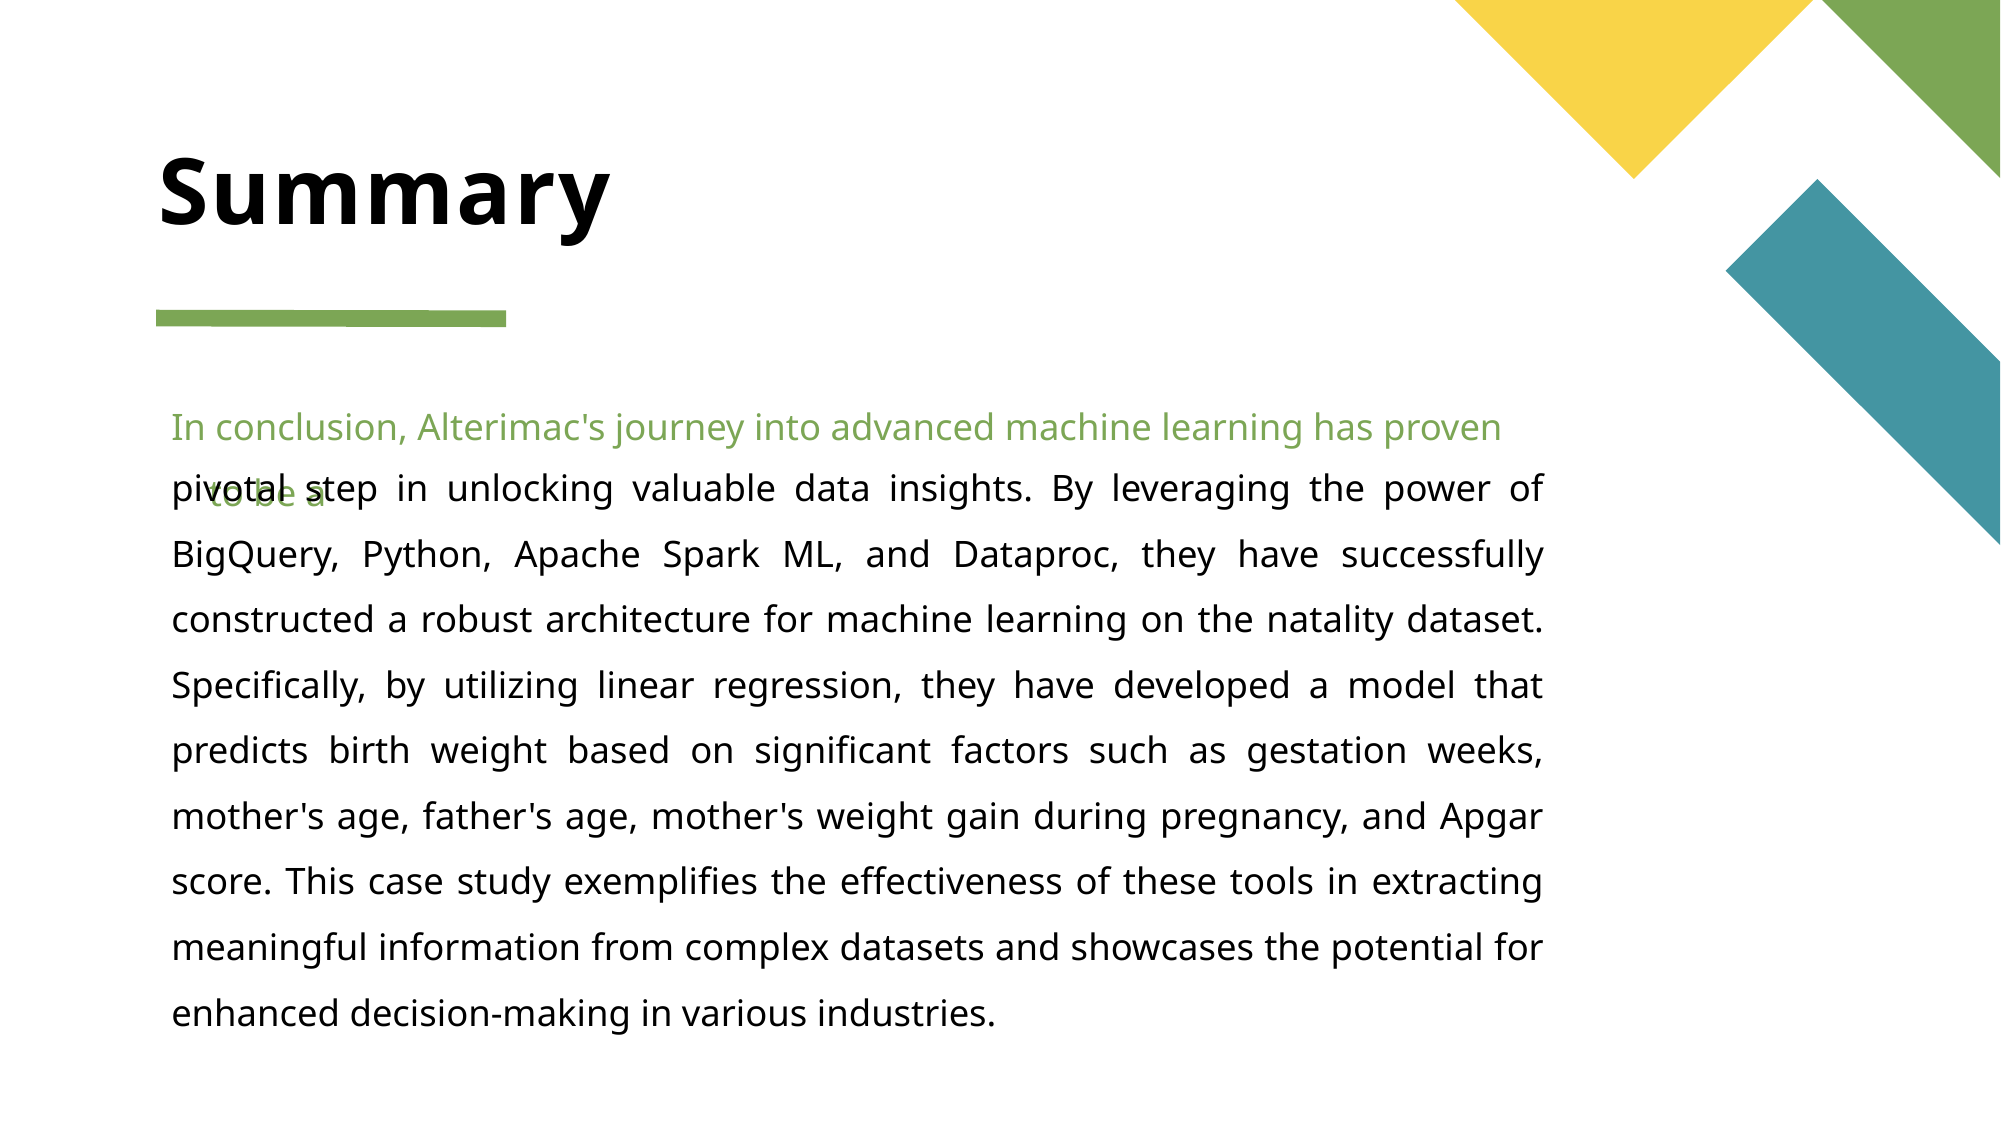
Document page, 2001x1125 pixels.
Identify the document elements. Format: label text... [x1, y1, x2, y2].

list In conclusion, Alterimac's journey into advanced machine learning has proven to be a [156, 375, 1561, 435]
title Summary [158, 144, 969, 245]
list pivotal step in unlocking valuable data insights. By leveraging the power of BigQuery, Python, Apache Spark ML, and Dataproc, they have successfully constructed a robust architecture for machine learning on the natality dataset. Specifically, by utilizing linear regression, they have developed a model that predicts birth weight based on significant factors such as gestation weeks, mother's age, father's age, mother's weight gain during pregnancy, and Apgar score. This case study exemplifies the effectiveness of these tools in extracting meaningful information from complex datasets and showcases the potential for enhanced decision-making in various industries. [156, 435, 1561, 966]
